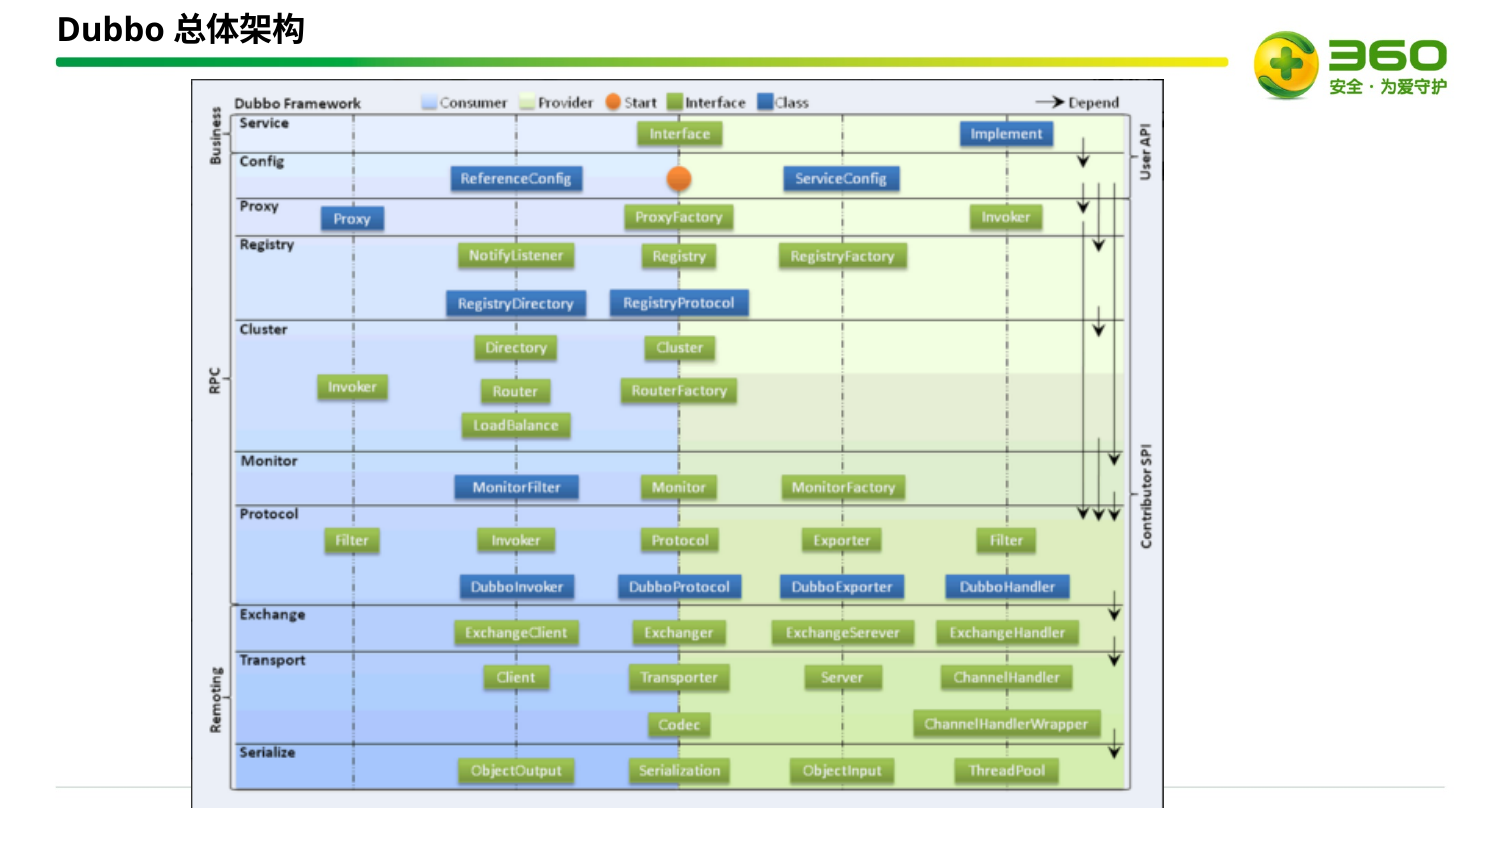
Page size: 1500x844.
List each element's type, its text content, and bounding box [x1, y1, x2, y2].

picture [0, 0, 1500, 844]
text_box Dubbo总体架构 [41, 20, 332, 37]
